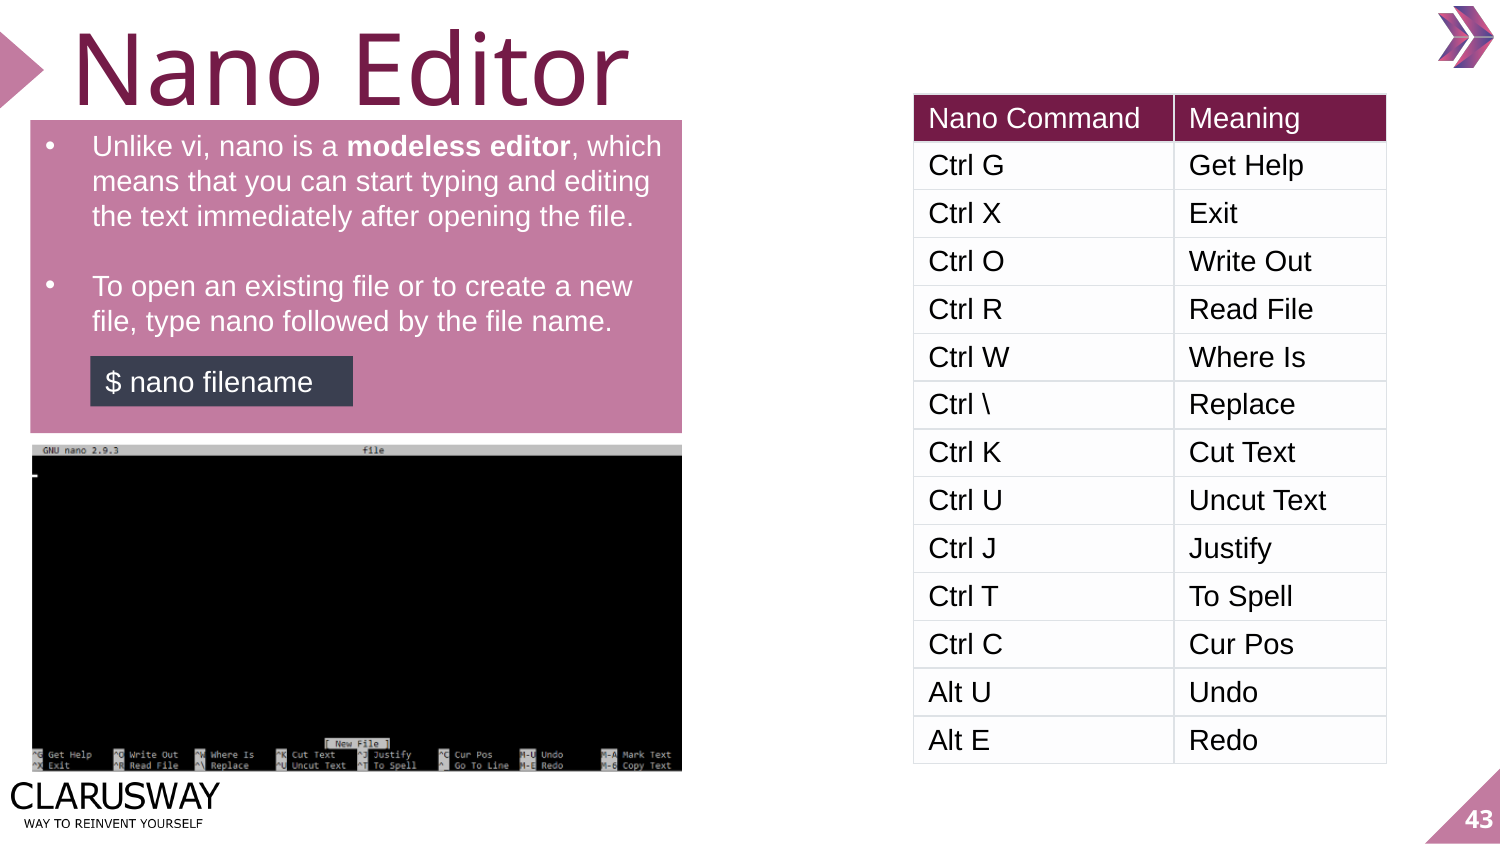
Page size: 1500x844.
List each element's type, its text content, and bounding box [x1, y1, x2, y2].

table_cell Ctrl T [914, 573, 1173, 620]
table_cell Undo [1175, 669, 1386, 715]
title Nano Editor [70, 28, 1360, 132]
table_cell Where Is [1175, 334, 1386, 380]
table_cell Cut Text [1175, 430, 1386, 476]
picture [30, 444, 683, 773]
table_cell Redo [1175, 717, 1386, 763]
picture [11, 782, 220, 828]
table_cell Write Out [1175, 238, 1386, 285]
table_cell Ctrl C [914, 621, 1173, 667]
table_cell Ctrl J [914, 525, 1173, 572]
table_cell Ctrl W [914, 334, 1173, 380]
table_cell To Spell [1175, 573, 1386, 620]
table_cell Read File [1175, 286, 1386, 333]
text_box Unlike vi, nano is a modeless editor, which means that you can start typing and editing the text immediately after opening the file. To open an existing file or to create a new file, type nano followed by the file name. [30, 120, 682, 434]
table_cell Ctrl O [914, 238, 1173, 285]
table_cell Get Help [1175, 143, 1386, 189]
table_cell Exit [1175, 190, 1386, 237]
table_cell Justify [1175, 525, 1386, 572]
table_cell Replace [1175, 382, 1386, 428]
table_cell Ctrl X [914, 190, 1173, 237]
slide_number ‹#› [1418, 760, 1494, 838]
table_cell Ctrl R [914, 286, 1173, 333]
text_box $ nano filename [90, 356, 353, 407]
table_cell Alt E [914, 717, 1173, 763]
table_cell Ctrl \ [914, 382, 1173, 428]
table_cell Uncut Text [1175, 477, 1386, 524]
picture [1438, 6, 1494, 68]
table_cell Ctrl K [914, 430, 1173, 476]
table_cell Ctrl U [914, 477, 1173, 524]
table_cell Alt U [914, 669, 1173, 715]
table_header Nano Command [914, 95, 1173, 141]
table_cell Cur Pos [1175, 621, 1386, 667]
table_cell Ctrl G [914, 143, 1173, 189]
table_header Meaning [1175, 95, 1386, 141]
